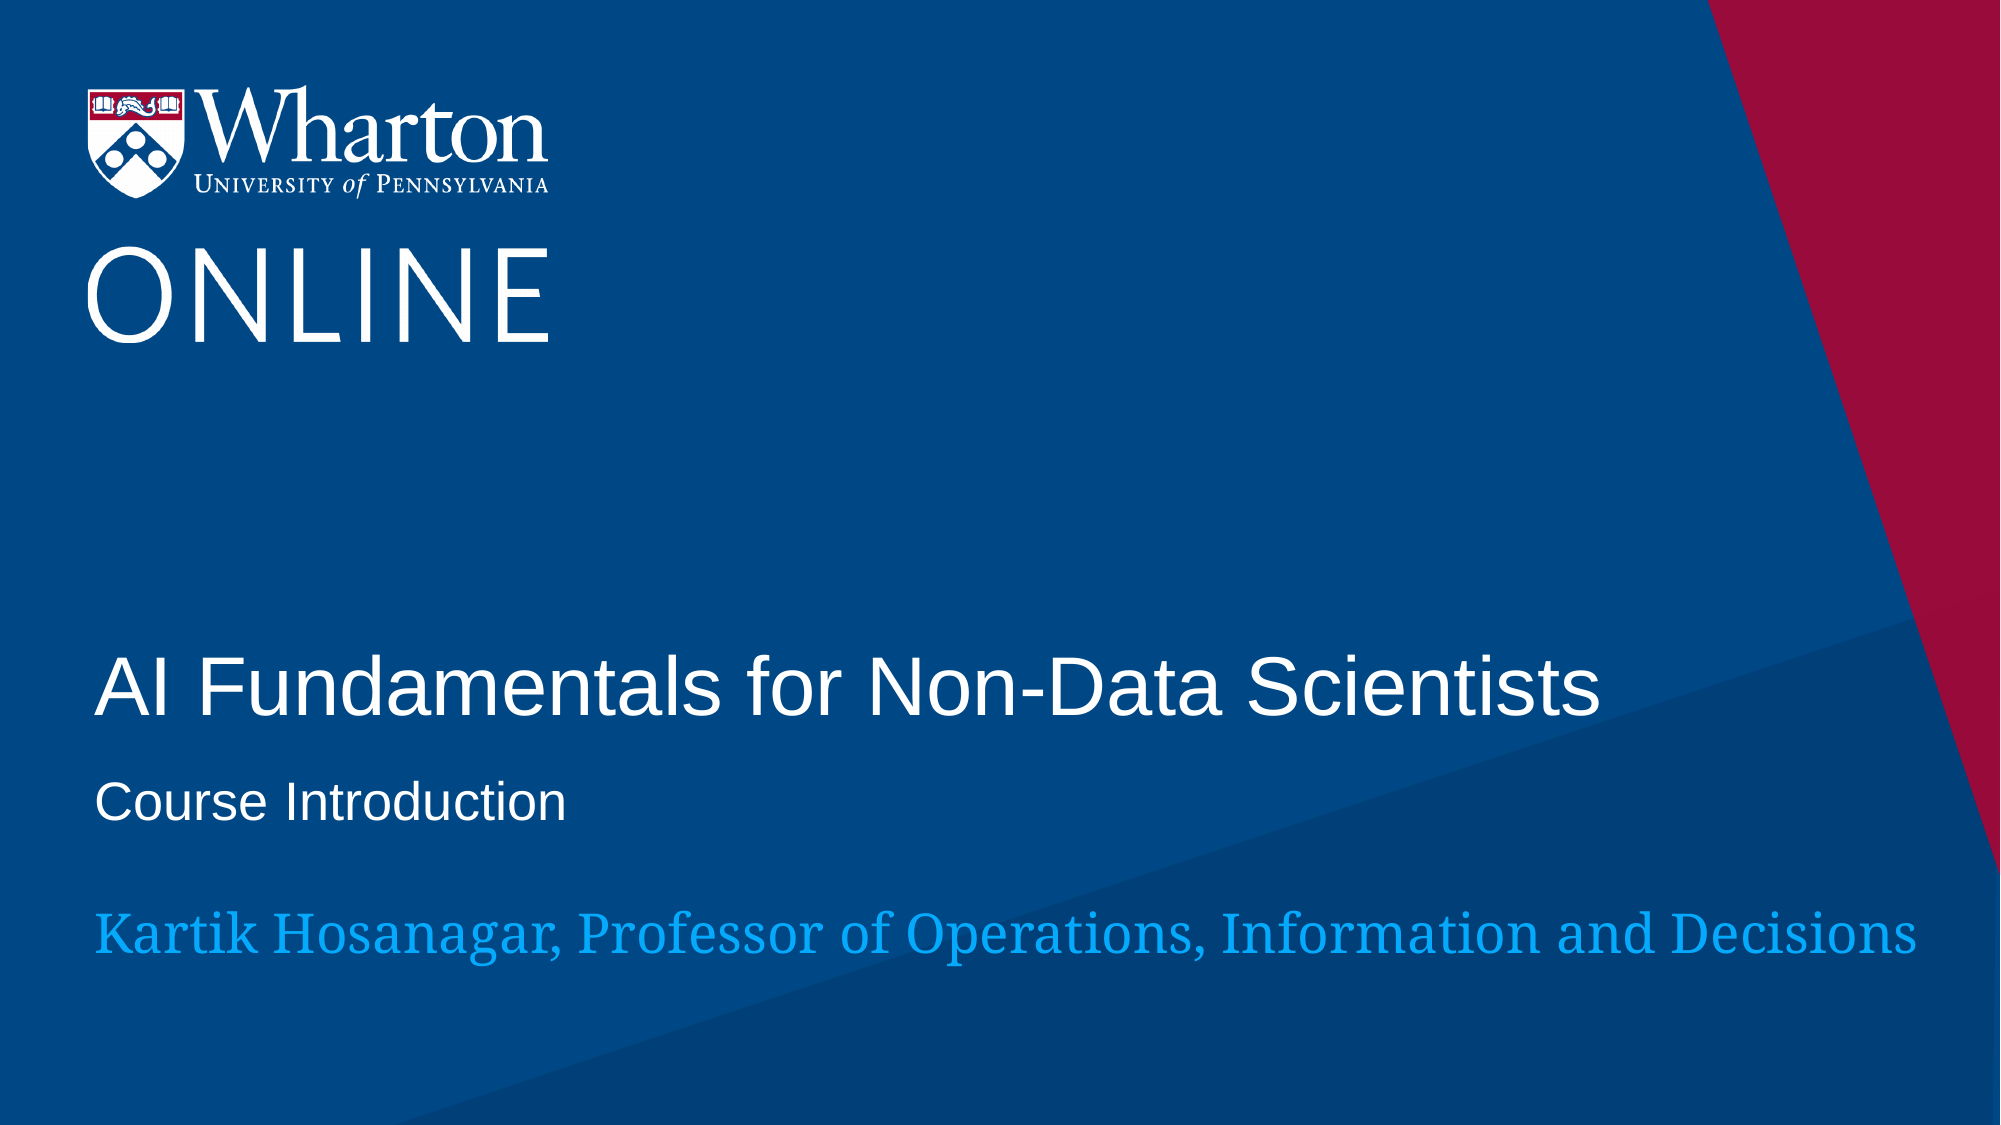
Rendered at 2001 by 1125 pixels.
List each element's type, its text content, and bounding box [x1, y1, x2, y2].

picture [87, 85, 548, 343]
list Course Introduction [94, 757, 1771, 866]
title AI Fundamentals for Non-Data Scientists [94, 560, 1875, 734]
list Kartik Hosanagar, Professor of Operations, Information and Decisions [94, 890, 1923, 1017]
